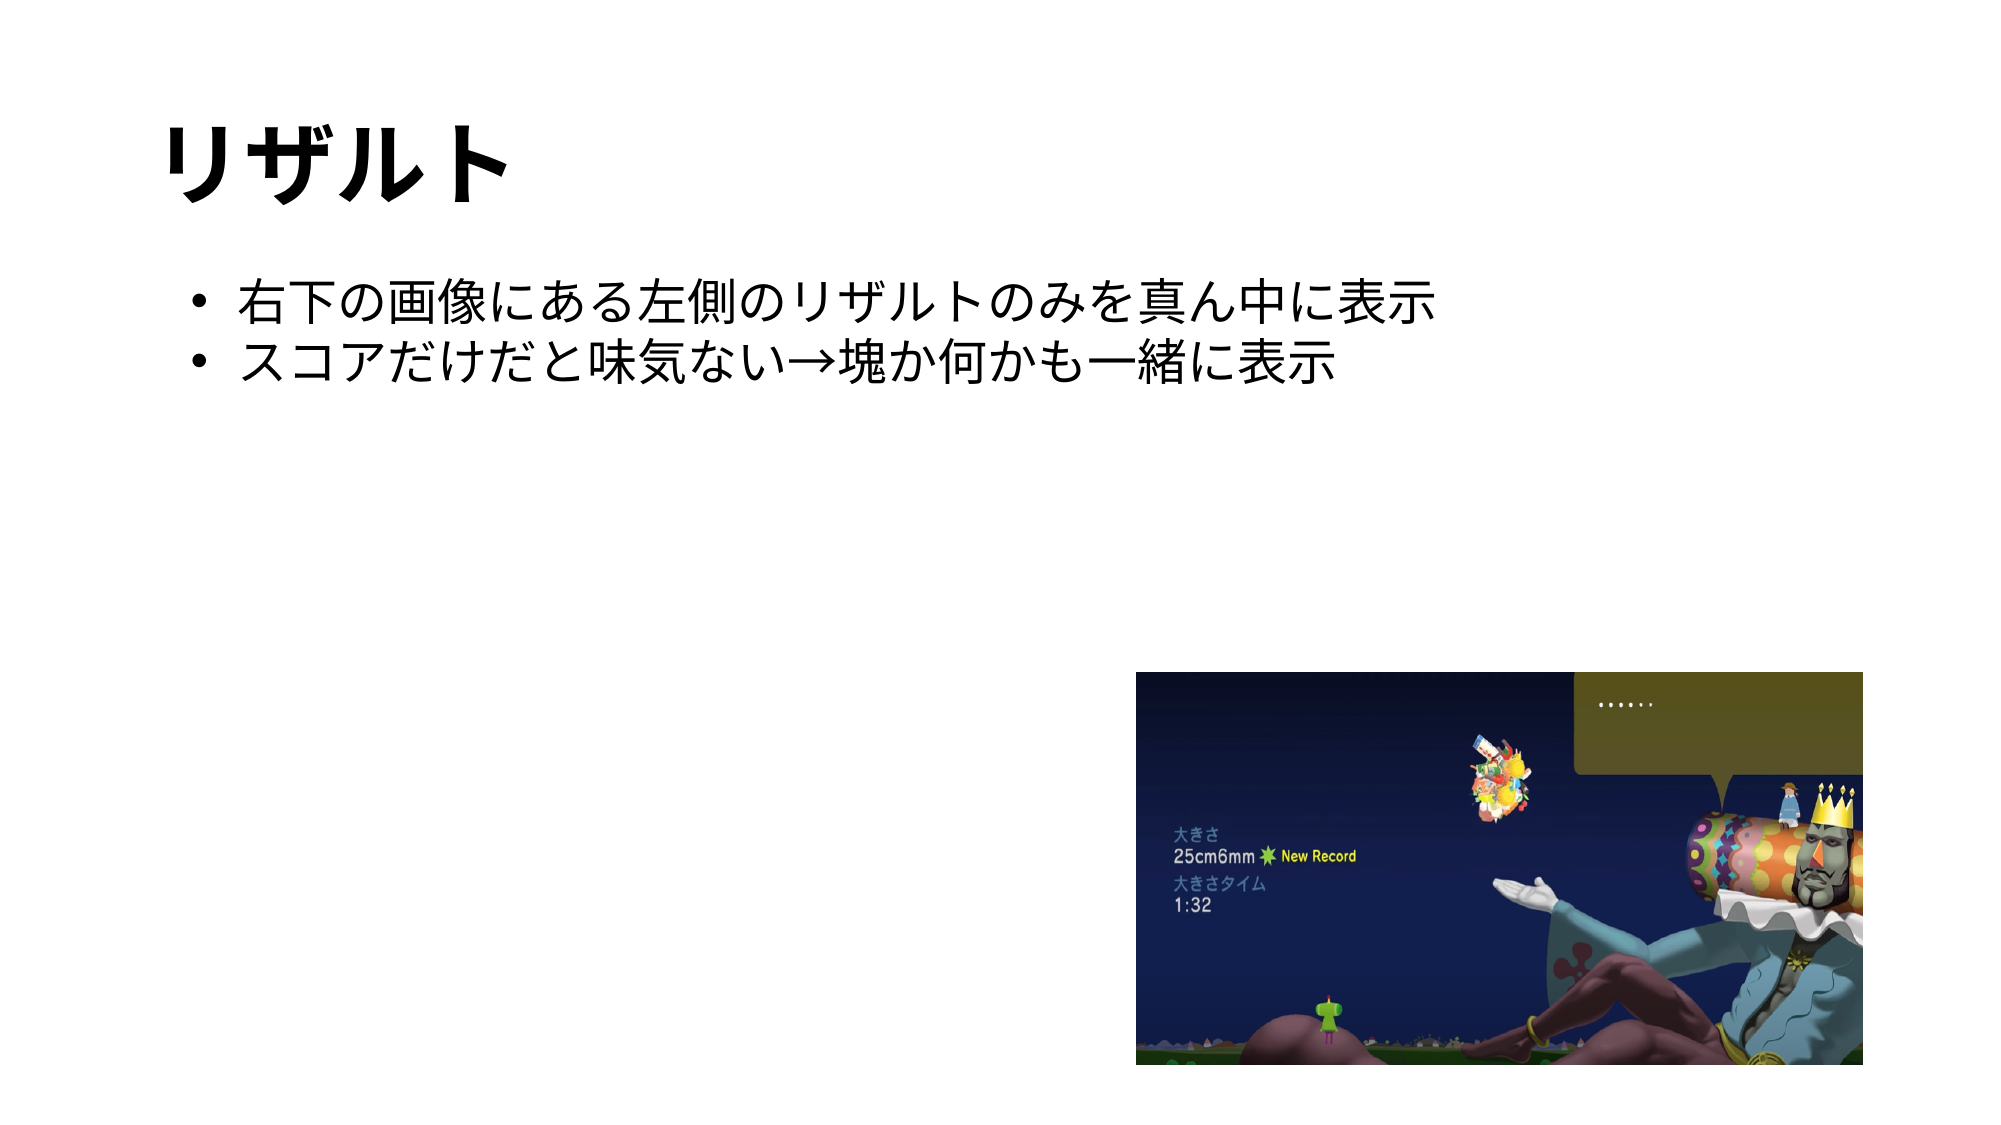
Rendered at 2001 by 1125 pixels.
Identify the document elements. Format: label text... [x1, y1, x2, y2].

title リザルト [137, 59, 1863, 278]
text_box 右下の画像にある左側のリザルトのみを真ん中に表示 スコアだけだと味気ない→塊か何かも一緒に表示 [175, 262, 1863, 398]
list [1135, 671, 1863, 1066]
